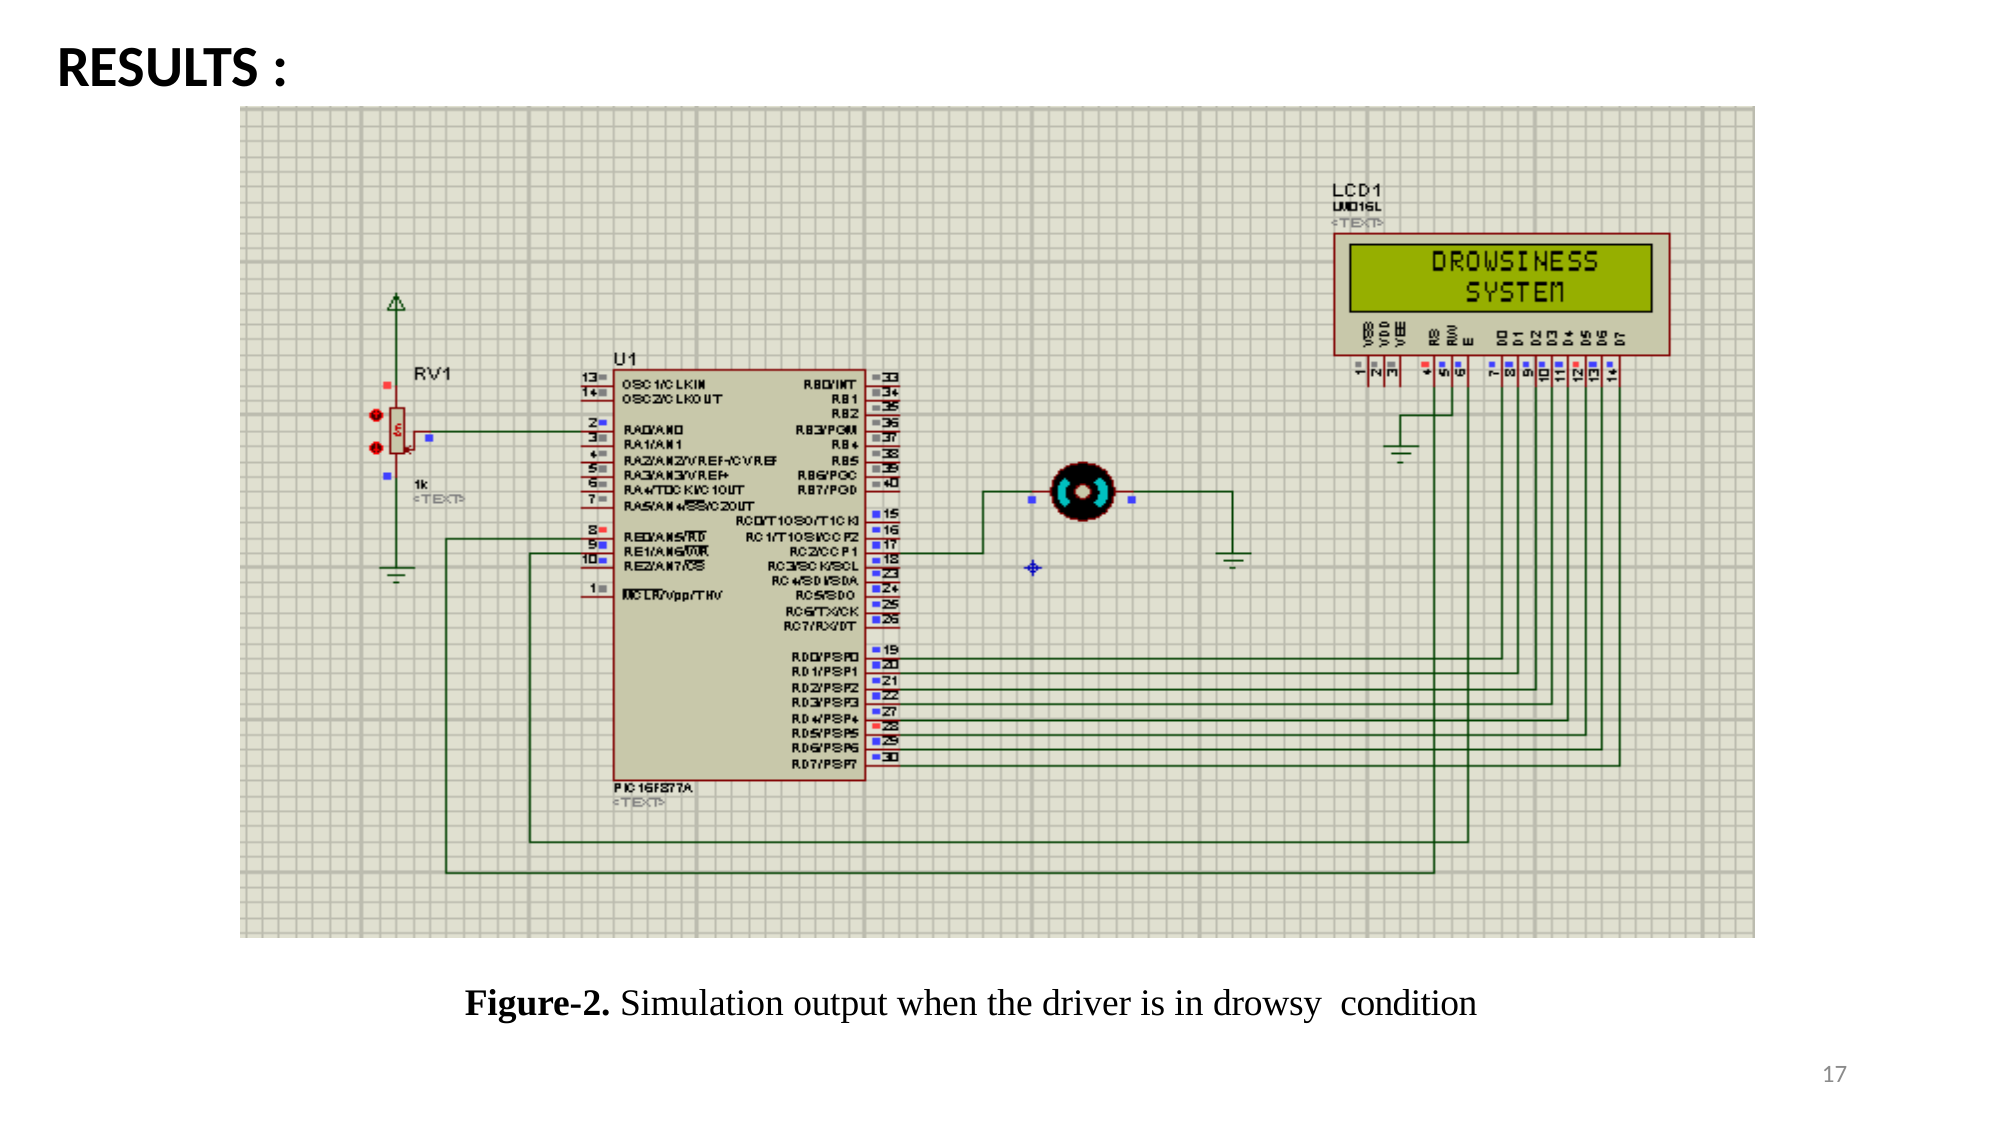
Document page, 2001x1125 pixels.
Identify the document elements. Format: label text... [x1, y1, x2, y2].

text_box RESULTS : [42, 20, 1043, 106]
slide_number 17 [1412, 1042, 1863, 1103]
text_box Figure-2. Simulation output when the driver is in drowsy condition [462, 975, 1600, 1023]
text_box [240, 106, 1755, 938]
